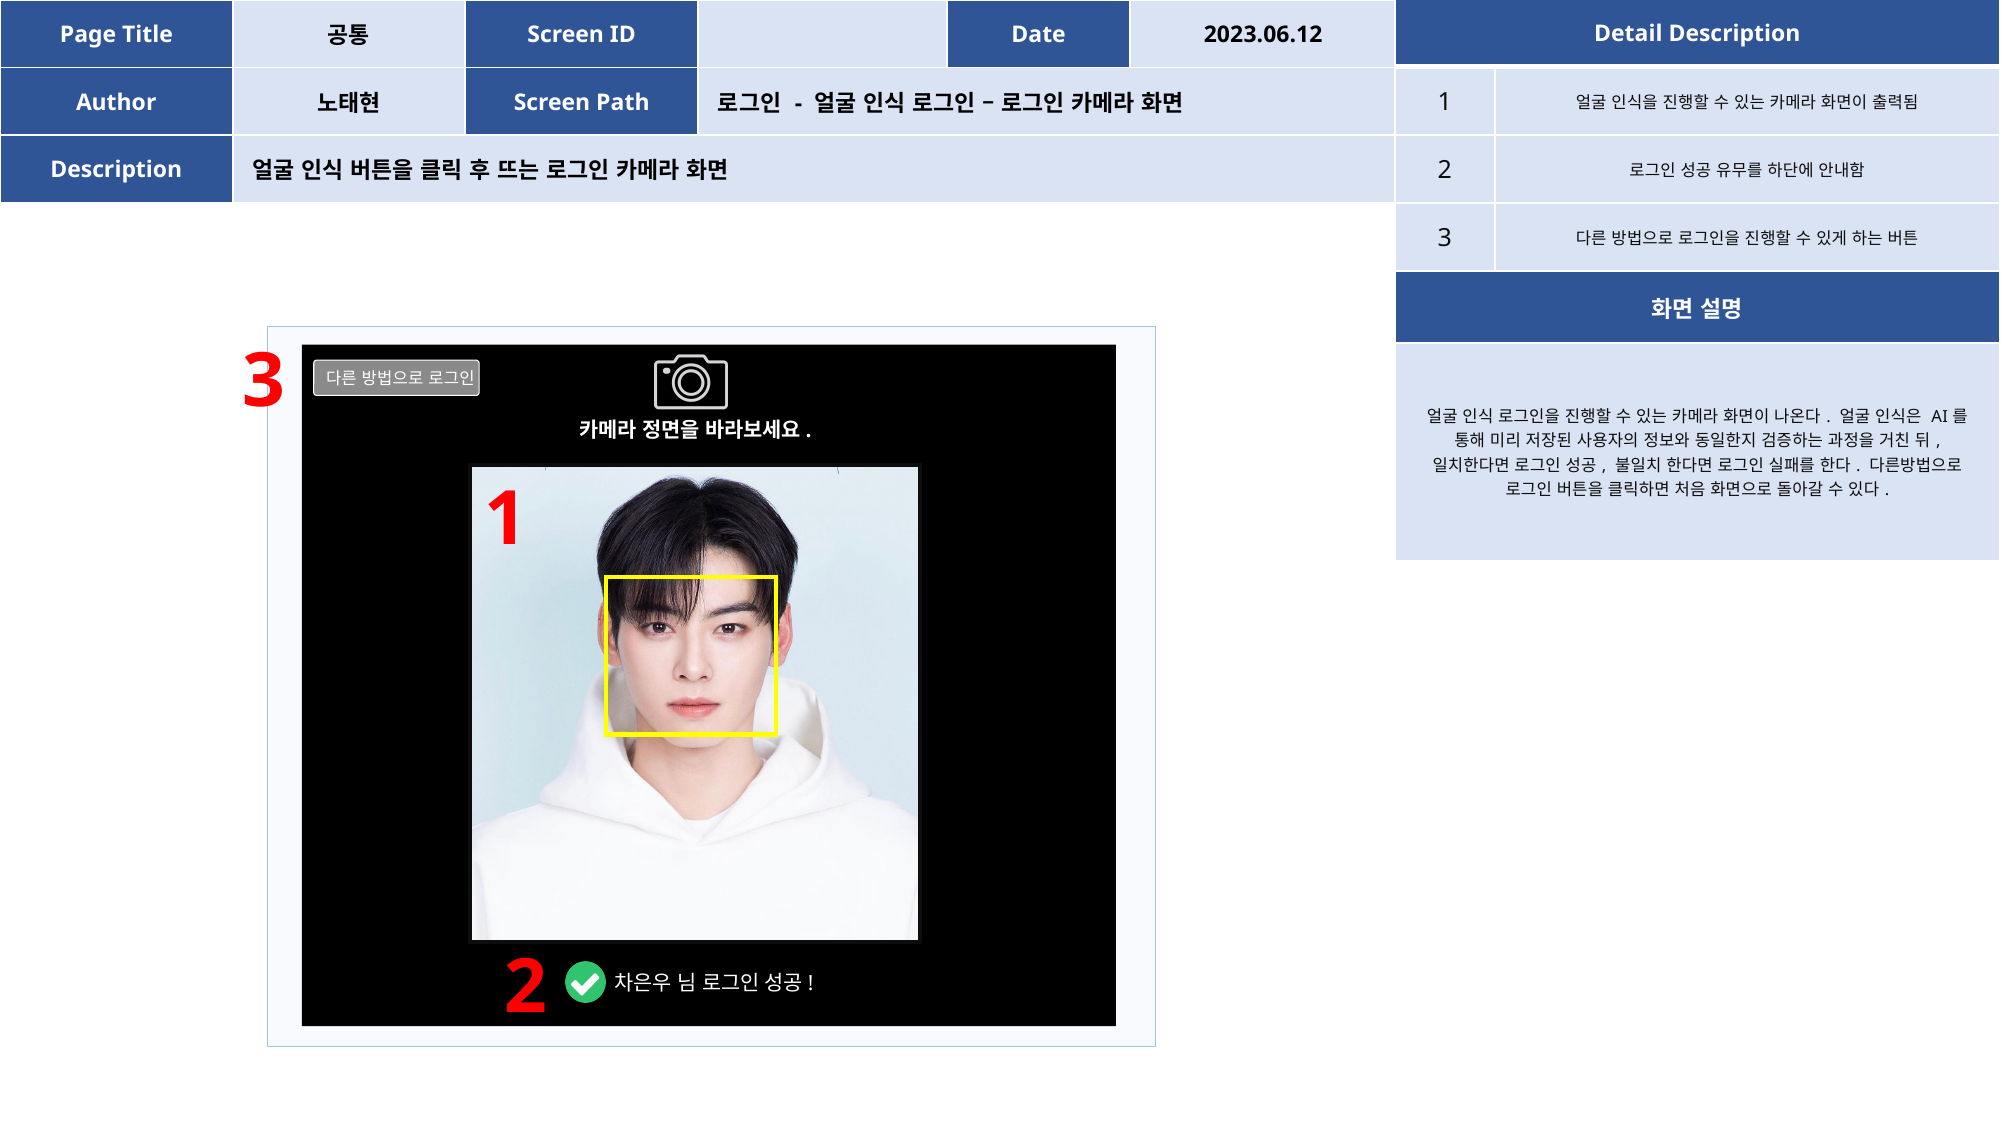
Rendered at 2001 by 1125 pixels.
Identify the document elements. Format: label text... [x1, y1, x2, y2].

table_header Screen ID [466, 1, 697, 67]
table_cell 화면 설명 [1396, 272, 1999, 342]
table_cell 얼굴 인식 로그인을 진행할 수 있는 카메라 화면이 나온다. 얼굴 인식은 AI를 통해 미리 저장된 사용자의 정보와 동일한지 검증하는 과정을 거친 뒤, 일치한다면 로그인 성공, 불일치 한다면 로그인 실패를 한다. 다른방법으로 로그인 버튼을 클릭하면 처음 화면으로 돌아갈 수 있다. [1396, 344, 1999, 560]
table_cell 3 [1396, 204, 1494, 270]
text_box [301, 343, 1117, 1027]
table_header Page Title [1, 1, 232, 67]
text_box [311, 360, 575, 396]
table_cell 로그인 성공 유무를 하단에 안내함 [1496, 136, 1999, 202]
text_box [472, 466, 919, 940]
table_cell 얼굴 인식을 진행할 수 있는 카메라 화면이 출력됨 [1496, 69, 1999, 134]
table_cell 얼굴 인식 버튼을 클릭 후 뜨는 로그인 카메라 화면 [234, 136, 1394, 202]
table_cell 다른 방법으로 로그인을 진행할 수 있게 하는 버튼 [1496, 204, 1999, 270]
table_cell 2 [1396, 136, 1494, 202]
table_cell Screen Path [466, 68, 697, 134]
table_header Detail Description [1396, 0, 1999, 64]
text_box 2 [489, 940, 586, 1035]
picture [653, 346, 728, 421]
table_cell 1 [1396, 69, 1494, 134]
text_box 차은우 님 로그인 성공! [606, 961, 1105, 1002]
text_box 카메라 정면을 바라보세요. [565, 409, 1071, 450]
table_header Date [948, 1, 1129, 67]
table_header [699, 1, 946, 67]
table_cell Description [1, 136, 232, 202]
text_box 3 [227, 323, 324, 429]
table_header 2023.06.12 [1131, 1, 1394, 67]
picture [565, 961, 606, 1003]
text_box [266, 325, 1156, 1048]
table_cell 로그인 - 얼굴 인식 로그인 – 로그인 카메라 화면 [699, 68, 1394, 134]
table_header 공통 [234, 1, 464, 67]
table_cell Author [1, 68, 232, 134]
table_cell 노태현 [234, 68, 464, 134]
text_box 1 [469, 461, 566, 567]
